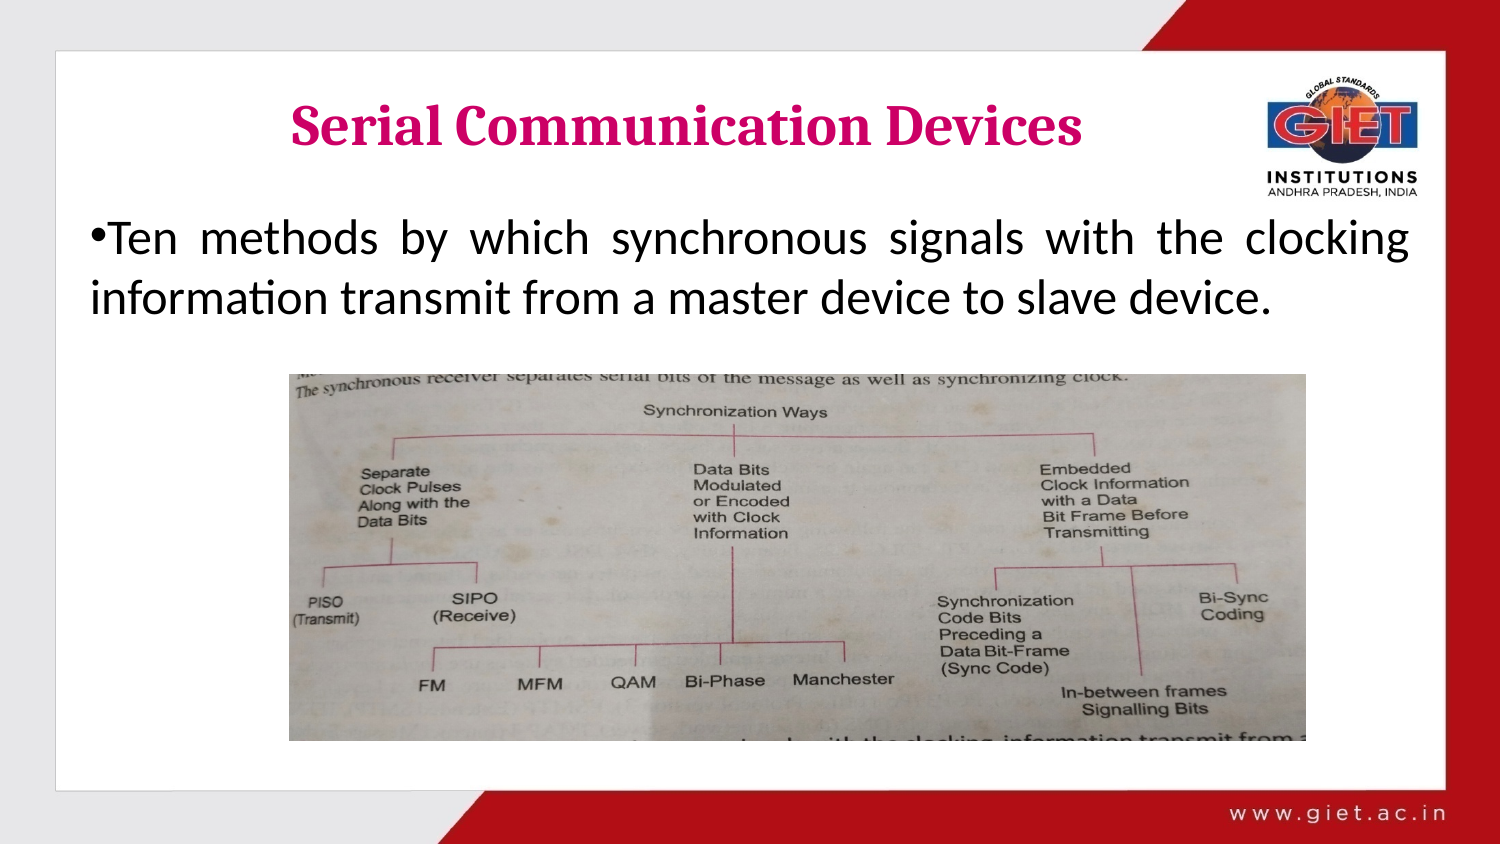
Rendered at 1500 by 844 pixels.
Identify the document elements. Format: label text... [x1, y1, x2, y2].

title Serial Communication Devices [74, 70, 1302, 175]
picture [0, 0, 1500, 844]
list Ten methods by which synchronous signals with the clocking information transmit from a master device to slave device. [74, 196, 1426, 754]
